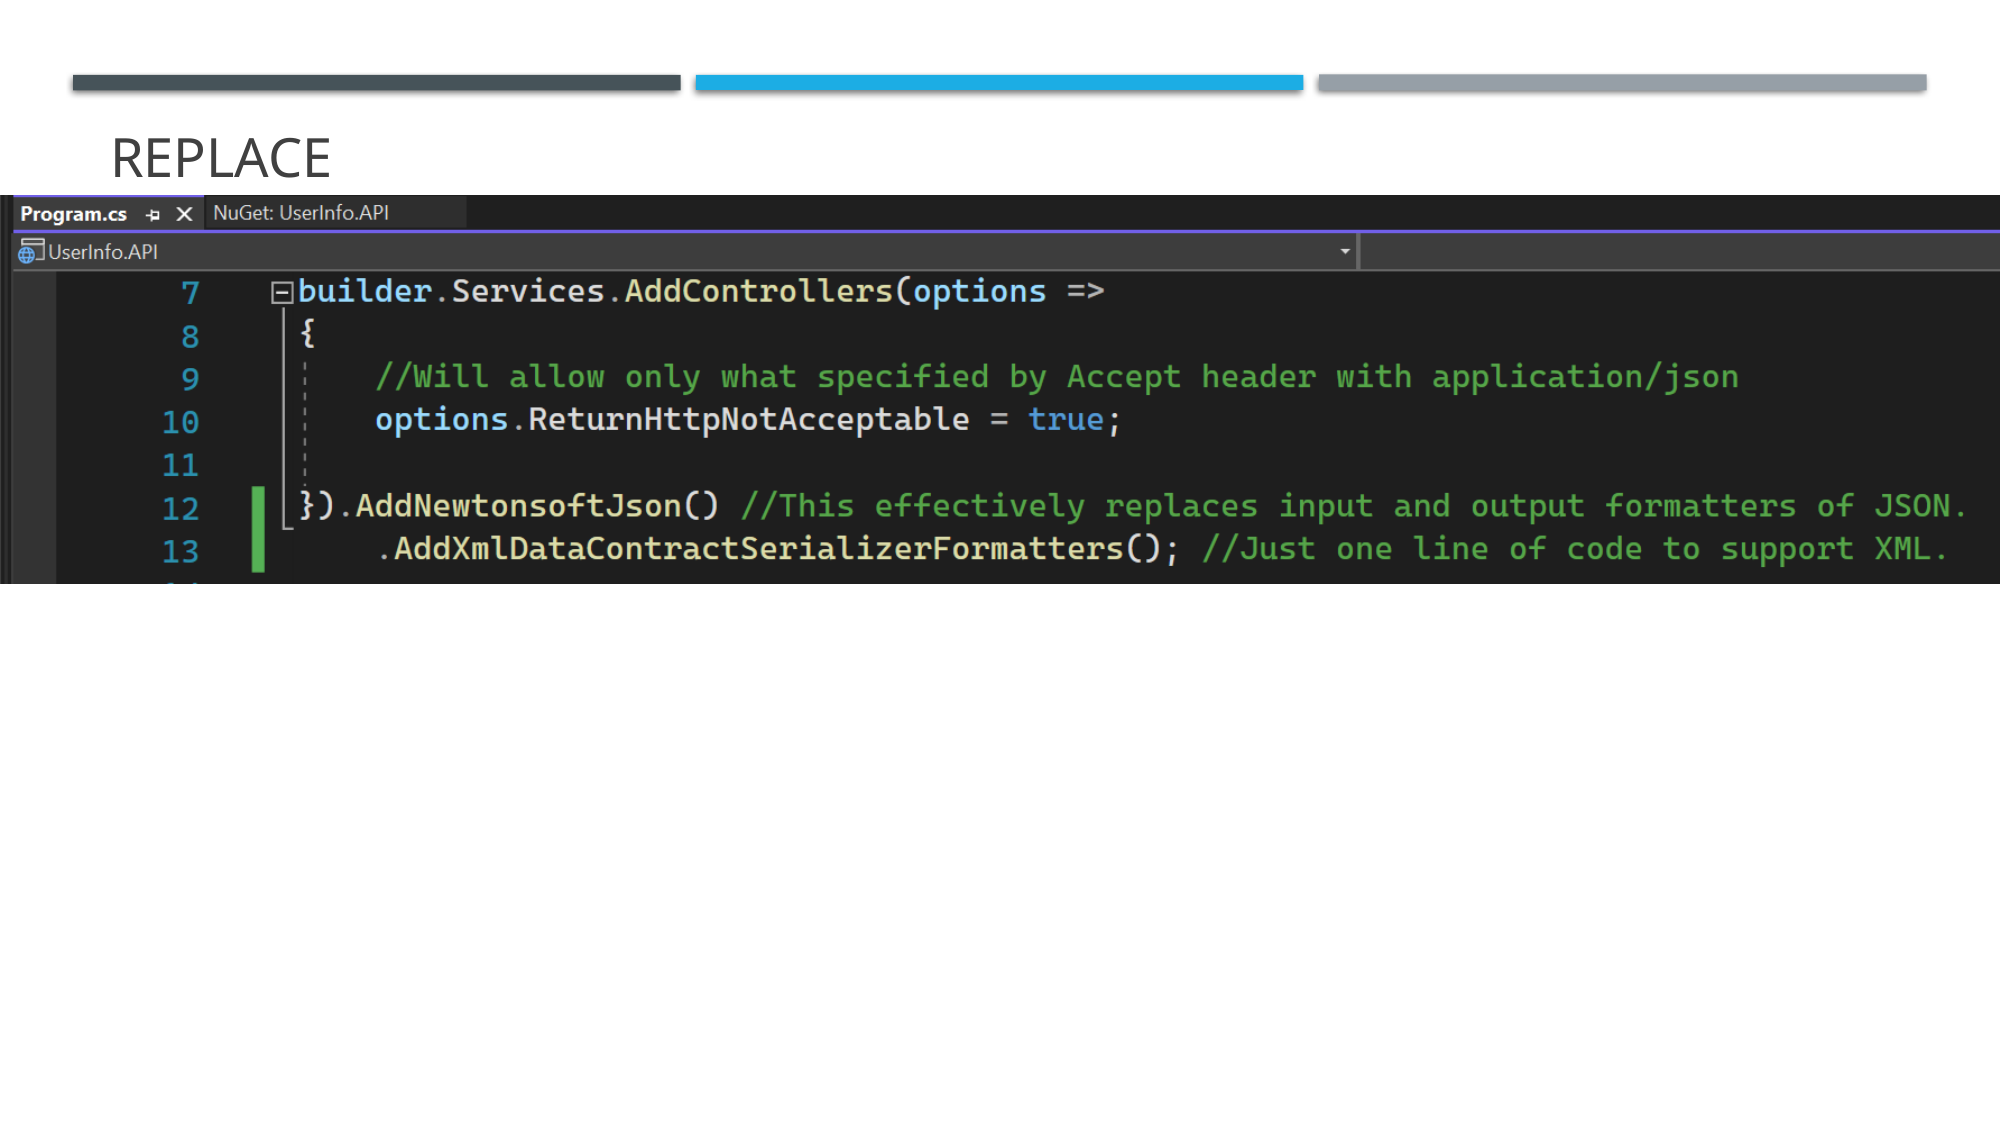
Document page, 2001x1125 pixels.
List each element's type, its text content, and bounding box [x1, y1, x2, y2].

picture [0, 195, 2000, 585]
title Replace [95, 115, 1905, 194]
